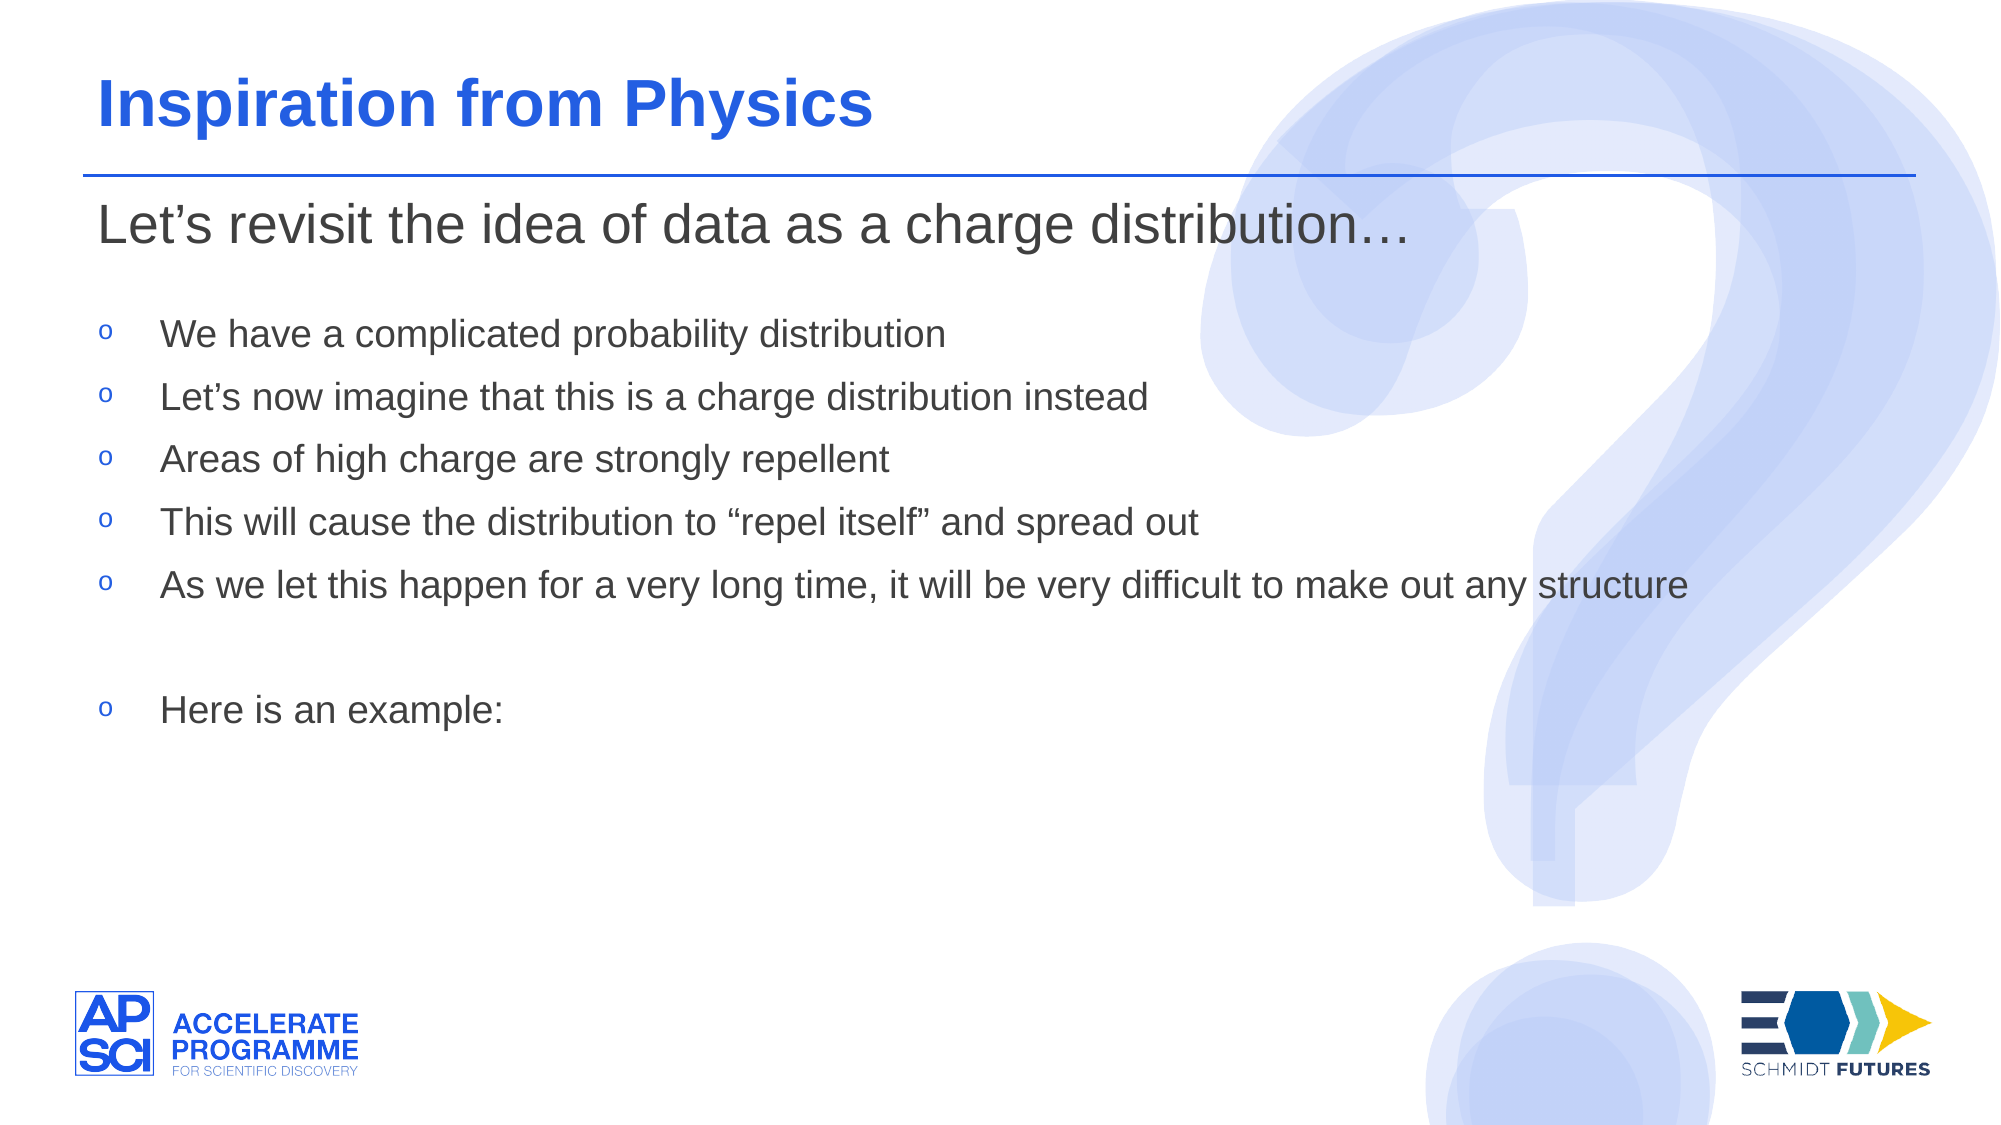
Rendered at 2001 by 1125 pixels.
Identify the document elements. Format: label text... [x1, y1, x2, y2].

list Inspiration from Physics [82, 61, 1916, 166]
list Let’s revisit the idea of data as a charge distribution… [82, 187, 1916, 287]
list We have a complicated probability distribution Let’s now imagine that this is a charge distribution instead Areas of high charge are strongly repellent This will cause the distribution to “repel itself” and spread out As we let this happen for a very long time, it will be very difficult to make out any structure Here is an example: [82, 306, 1916, 962]
picture [75, 991, 358, 1076]
picture [1741, 991, 1933, 1076]
